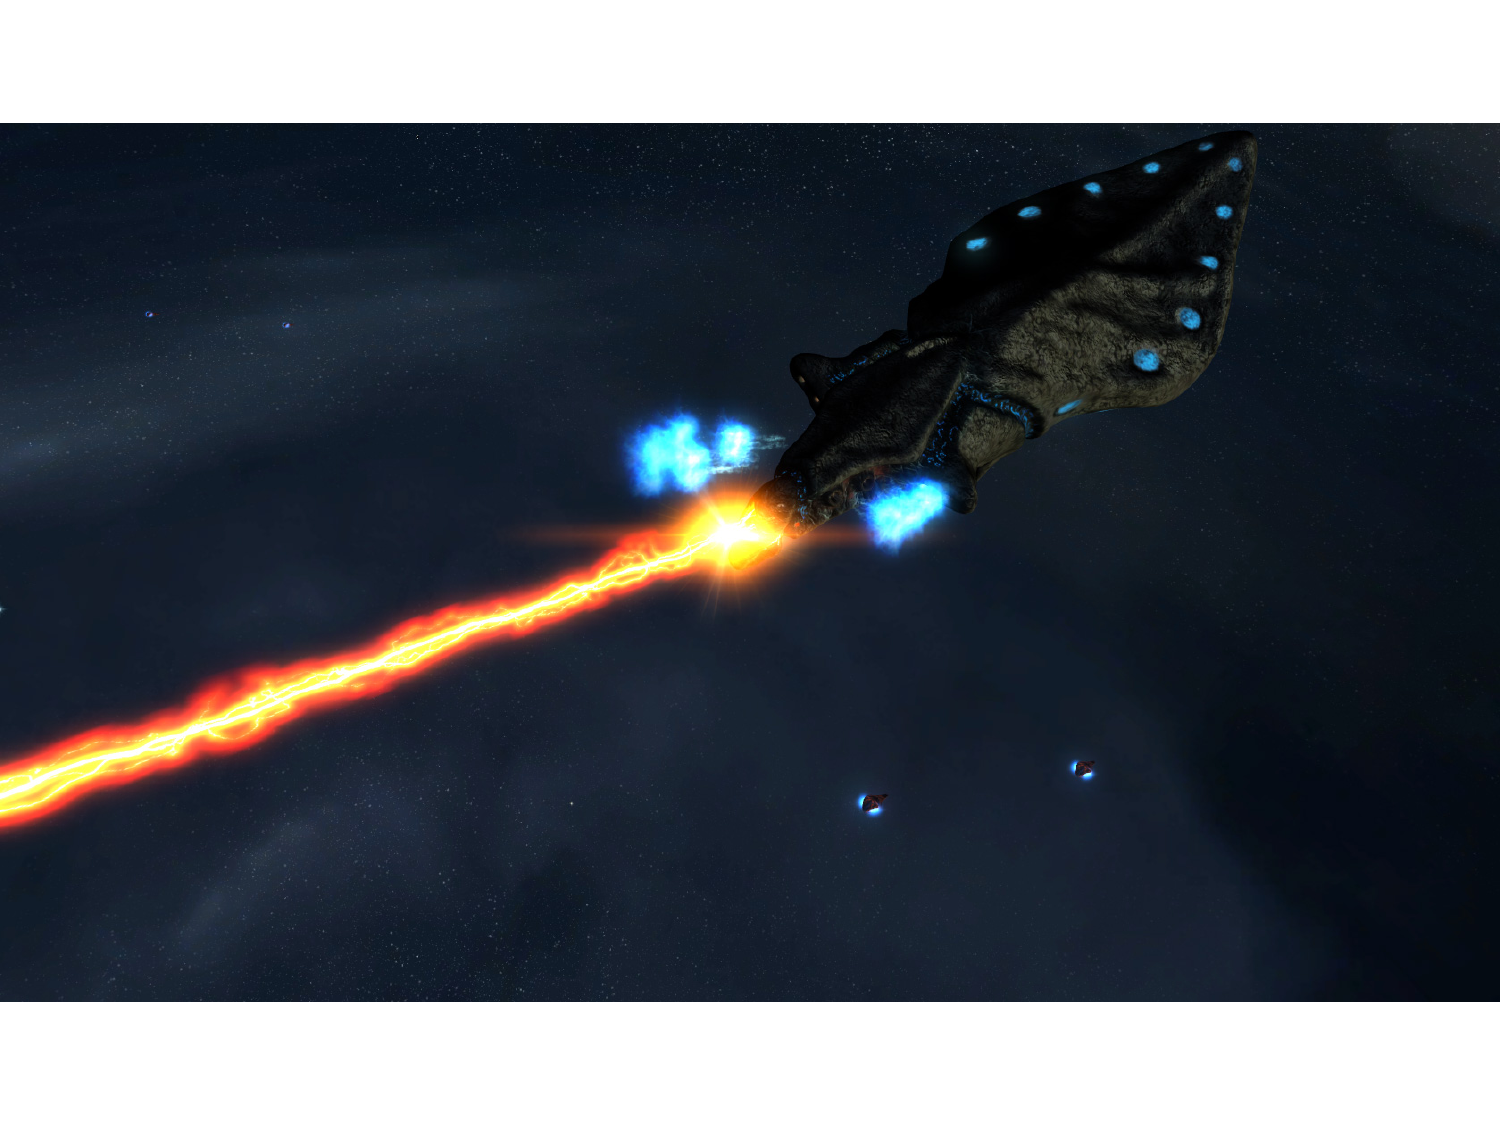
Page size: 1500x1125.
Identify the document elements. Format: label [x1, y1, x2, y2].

picture [0, 122, 1500, 1003]
